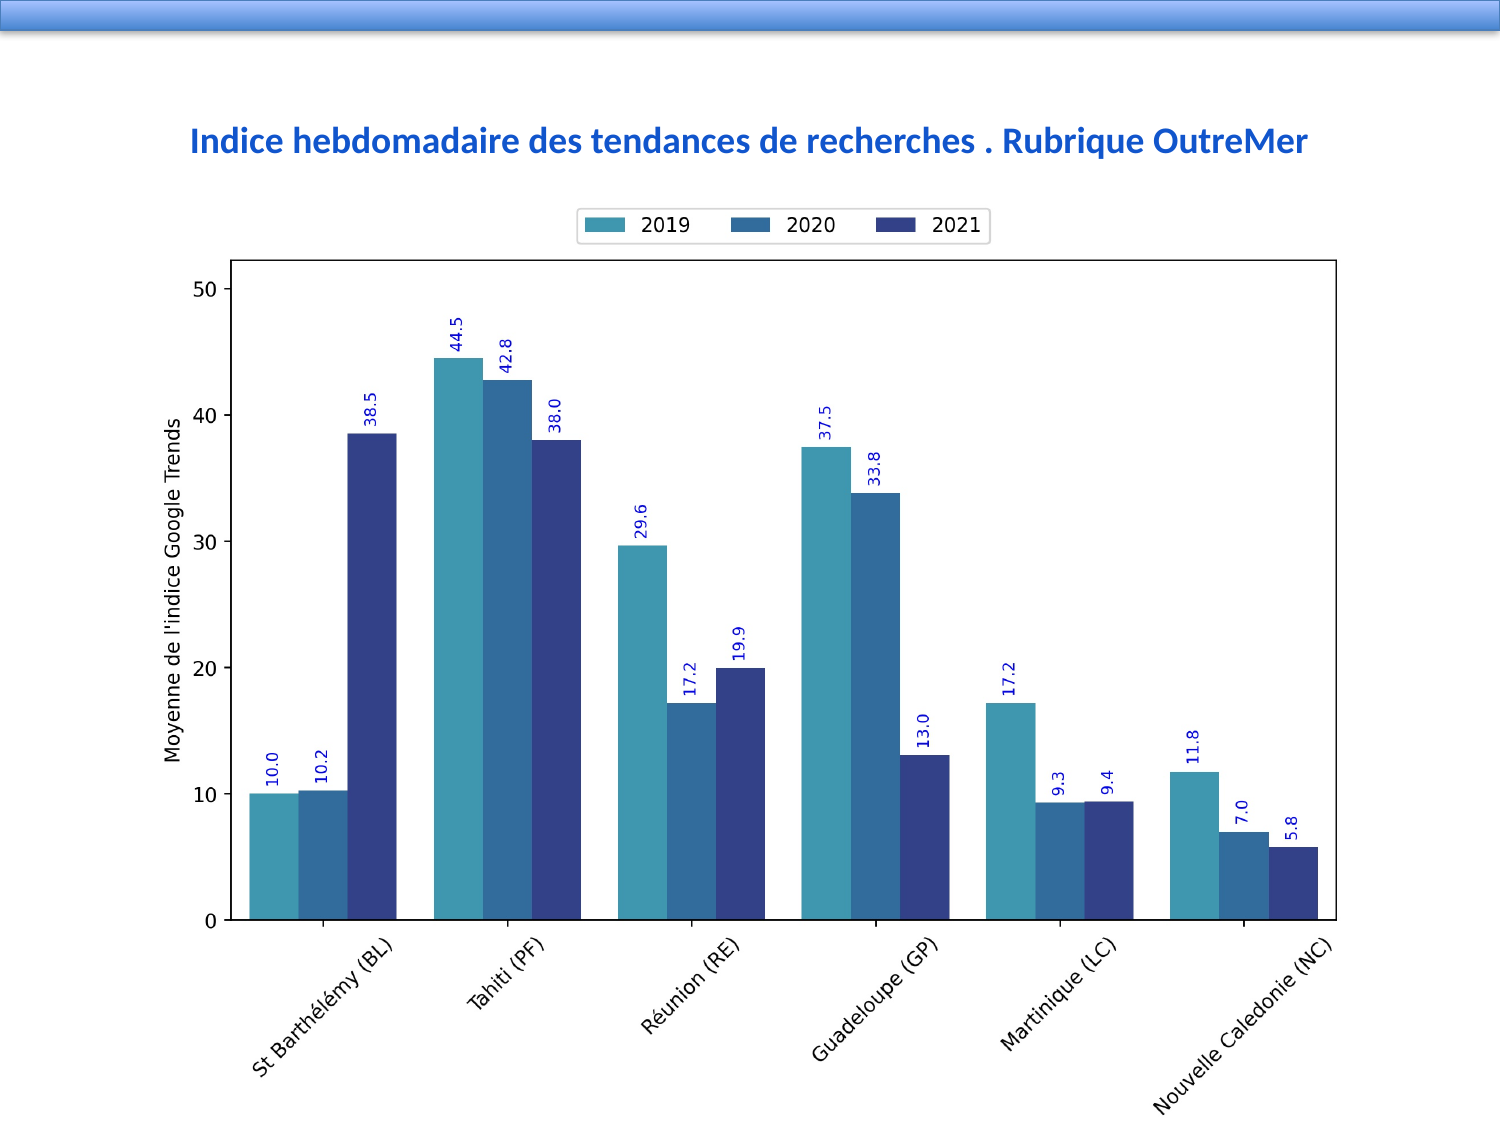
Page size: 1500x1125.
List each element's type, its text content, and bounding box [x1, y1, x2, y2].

text_box [0, 0, 1500, 31]
picture [149, 194, 1351, 1125]
title Indice hebdomadaire des tendances de recherches . Rubrique OutreMer [75, 45, 1425, 233]
